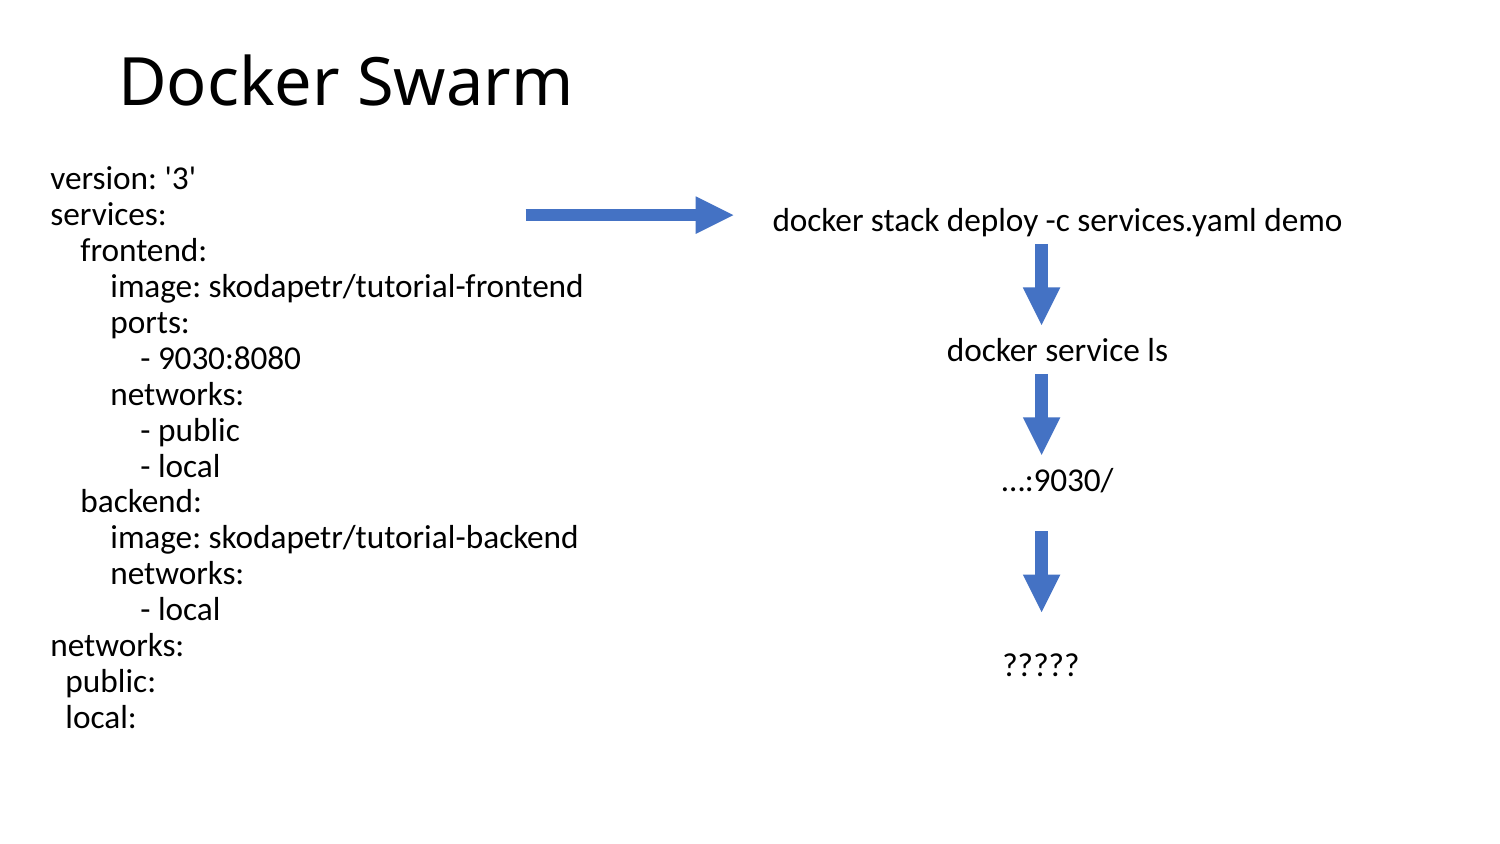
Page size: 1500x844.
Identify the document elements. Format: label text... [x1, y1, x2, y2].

list version: '3' services: frontend: image: skodapetr/tutorial-frontend ports: - 9030:8080 networks: - public - local backend: image: skodapetr/tutorial-backend networks: - local networks: public: local: [35, 153, 619, 780]
text_box …:9030/ [750, 455, 1366, 504]
title Docker Swarm [103, 25, 1397, 143]
text_box ????? [733, 640, 1349, 690]
text_box docker stack deploy -c services.yaml demo [750, 195, 1366, 244]
text_box docker service ls [750, 325, 1366, 374]
